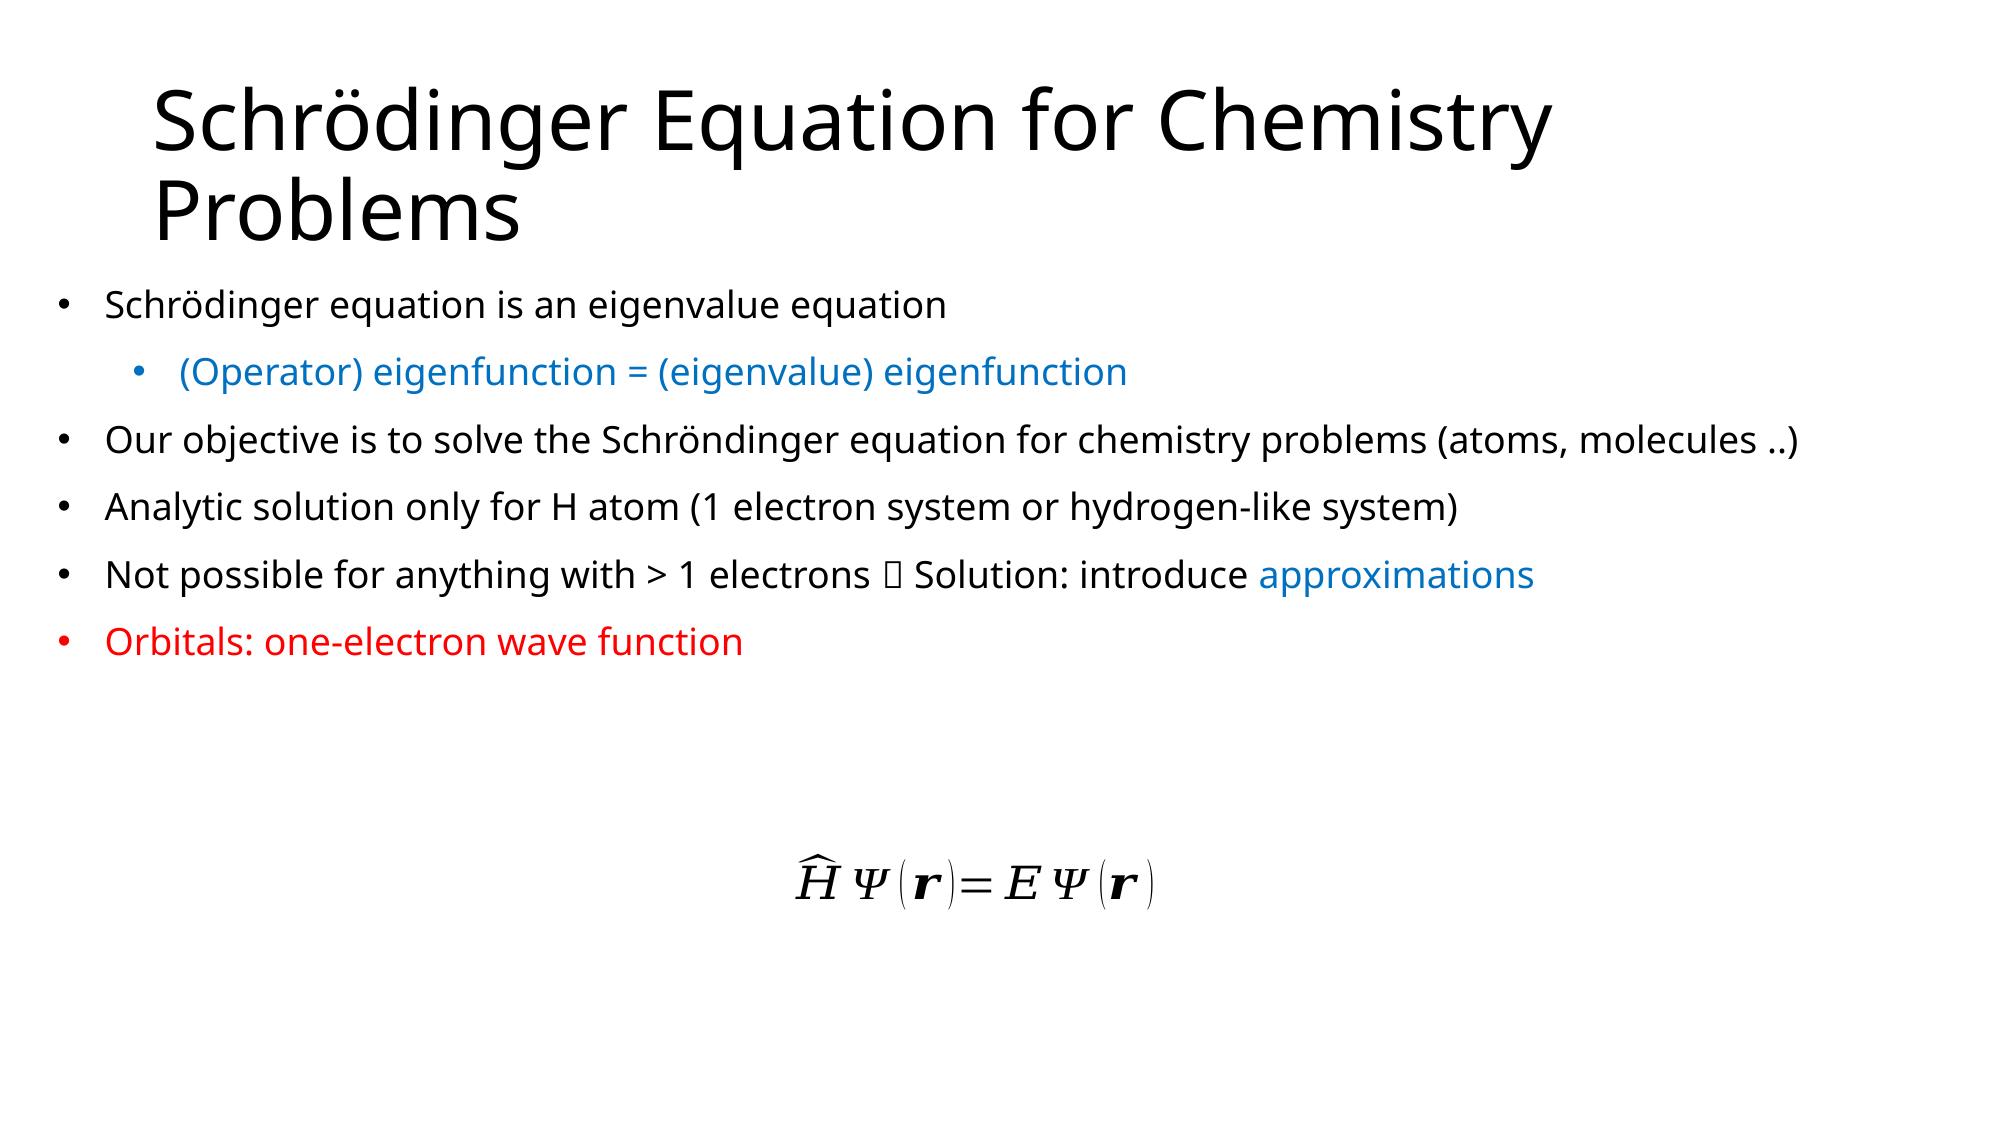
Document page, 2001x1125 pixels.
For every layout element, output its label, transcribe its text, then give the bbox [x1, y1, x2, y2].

text_box Schrödinger equation is an eigenvalue equation (Operator) eigenfunction = (eigenvalue) eigenfunction Our objective is to solve the Schröndinger equation for chemistry problems (atoms, molecules ..) Analytic solution only for H atom (1 electron system or hydrogen-like system) Not possible for anything with > 1 electrons  Solution: introduce approximations Orbitals: one-electron wave function [42, 250, 1816, 671]
title Schrödinger Equation for Chemistry Problems [137, 59, 1863, 278]
